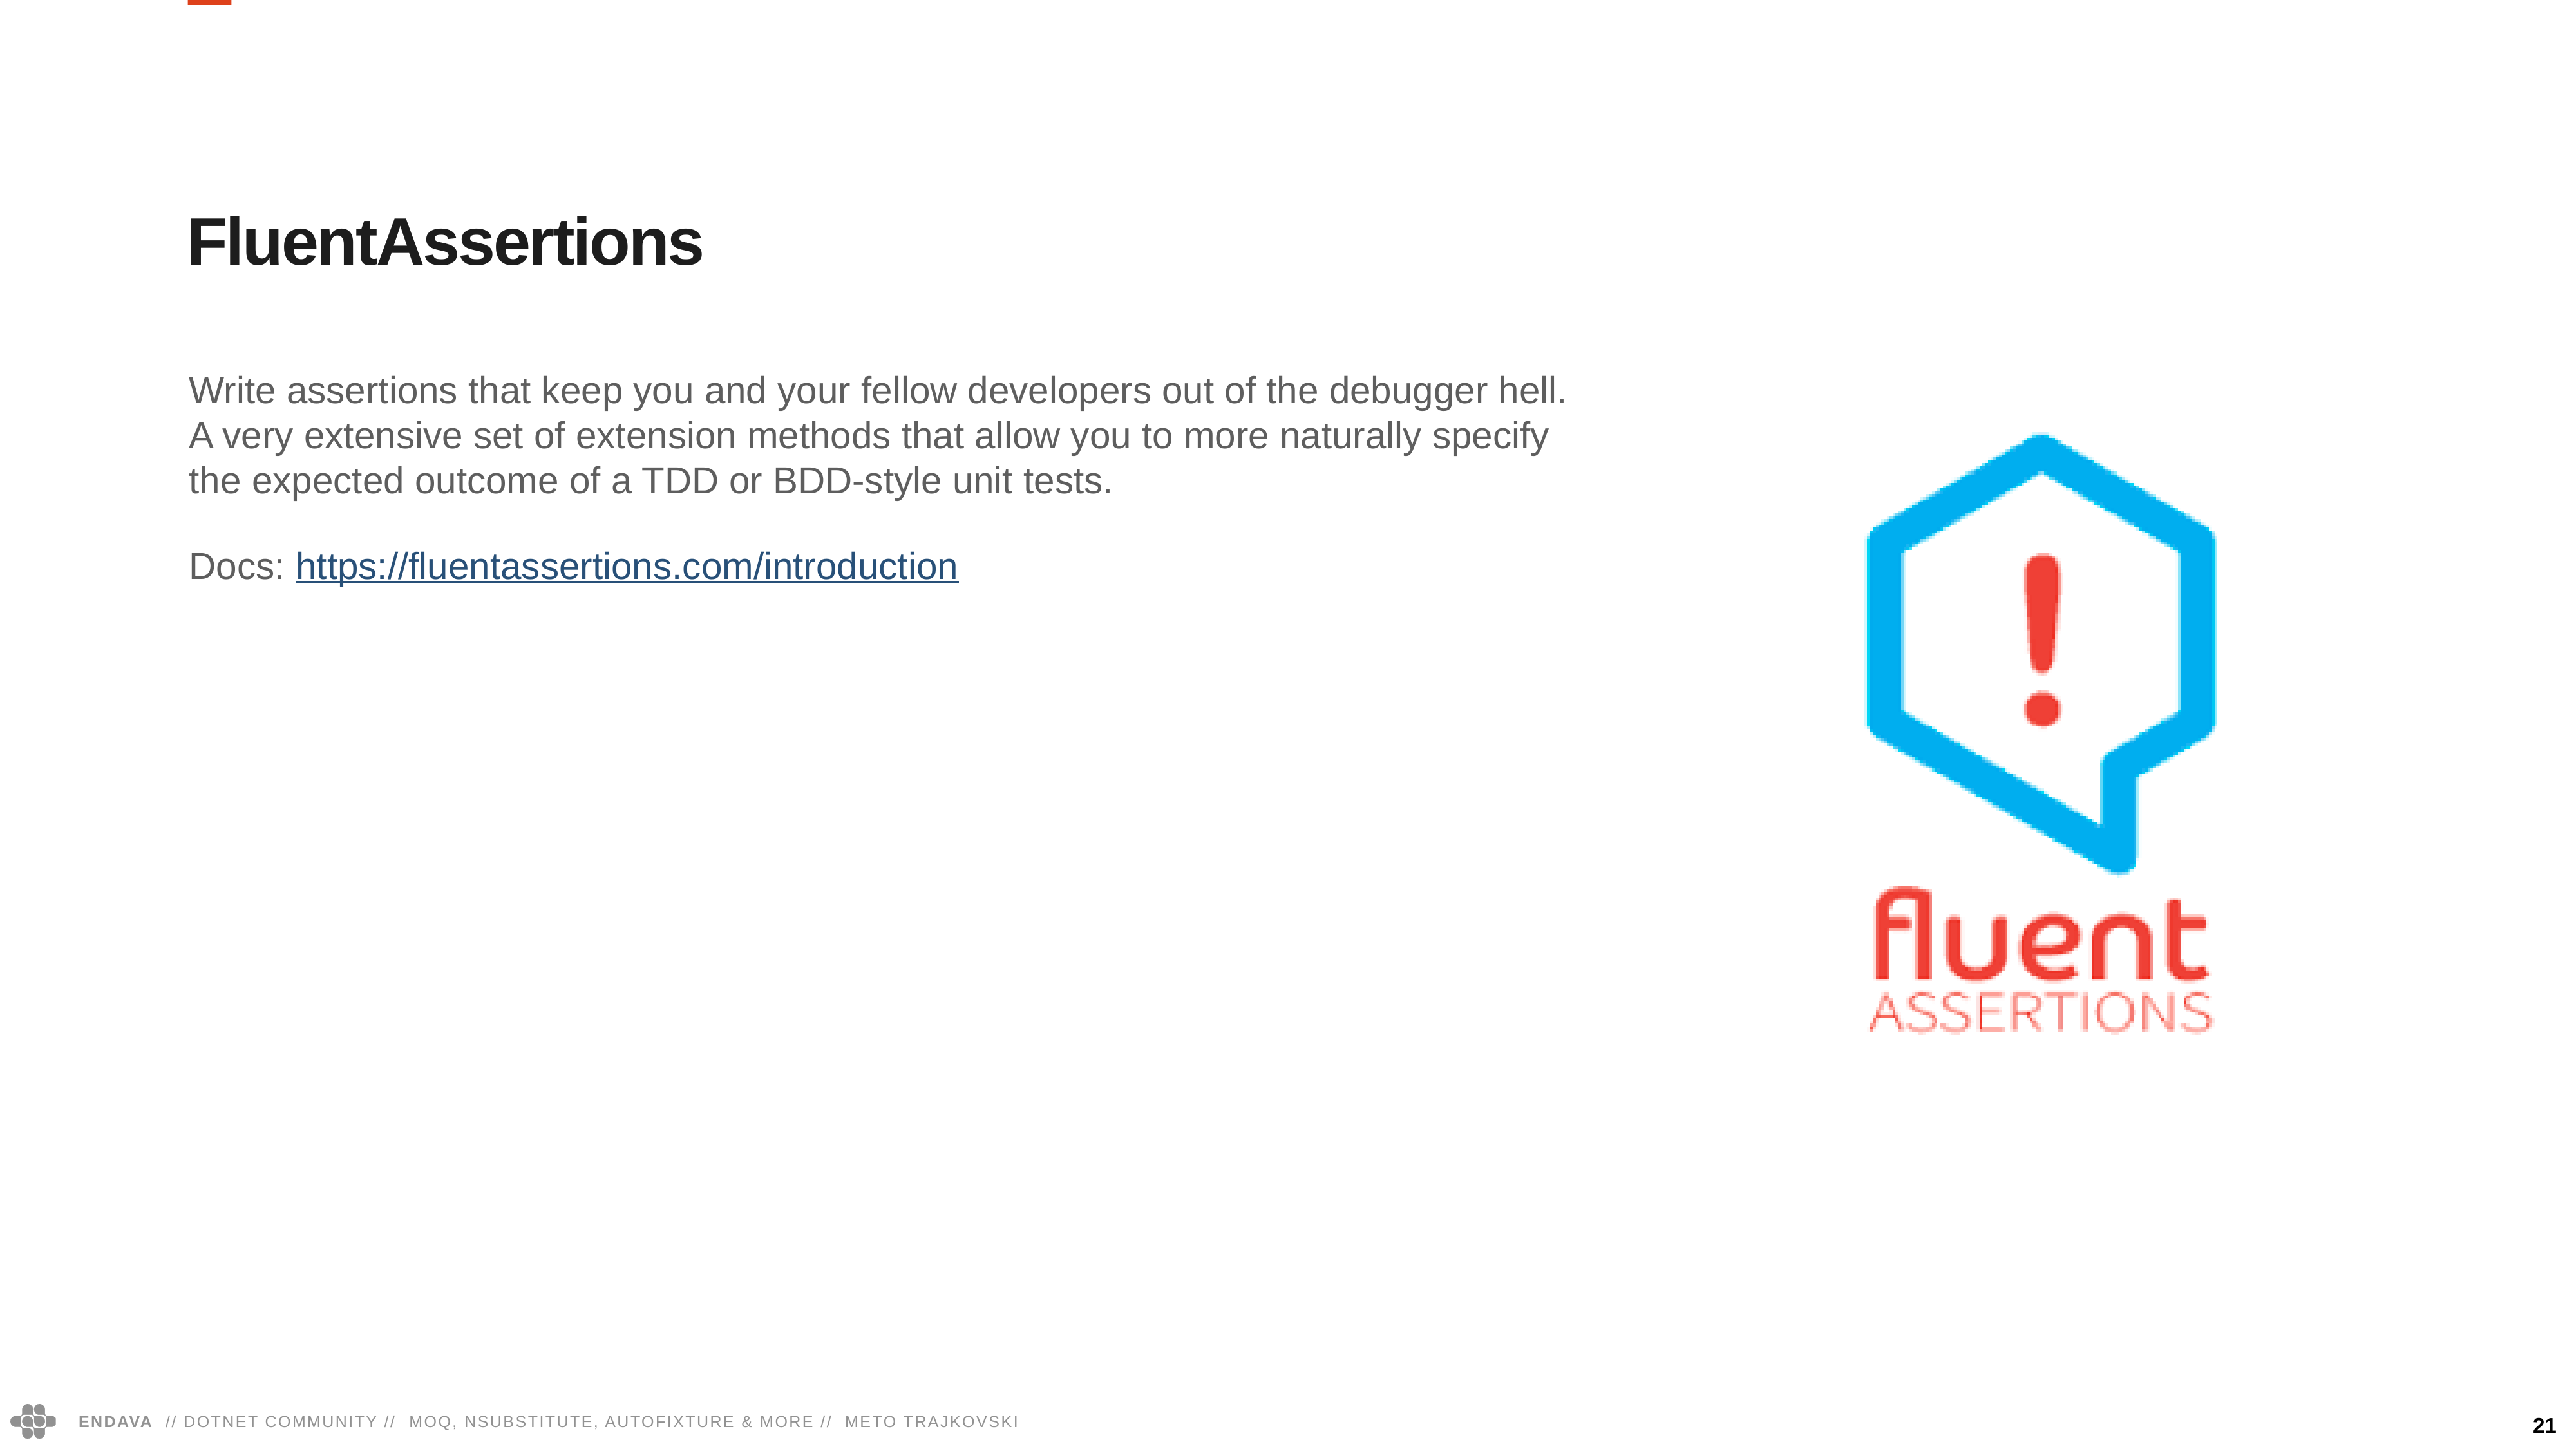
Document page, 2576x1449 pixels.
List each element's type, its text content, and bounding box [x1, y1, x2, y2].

text_box Write assertions that keep you and your fellow developers out of the debugger hell. A very extensive set of extension methods that allow you to more naturally specify the expected outcome of a TDD or BDD-style unit tests. Docs: https://fluentassertions.com/introduction [182, 358, 1585, 594]
text_box FluentAssertions [181, 208, 1716, 283]
slide_number 21 [2523, 1403, 2565, 1445]
picture [1716, 419, 2347, 1050]
